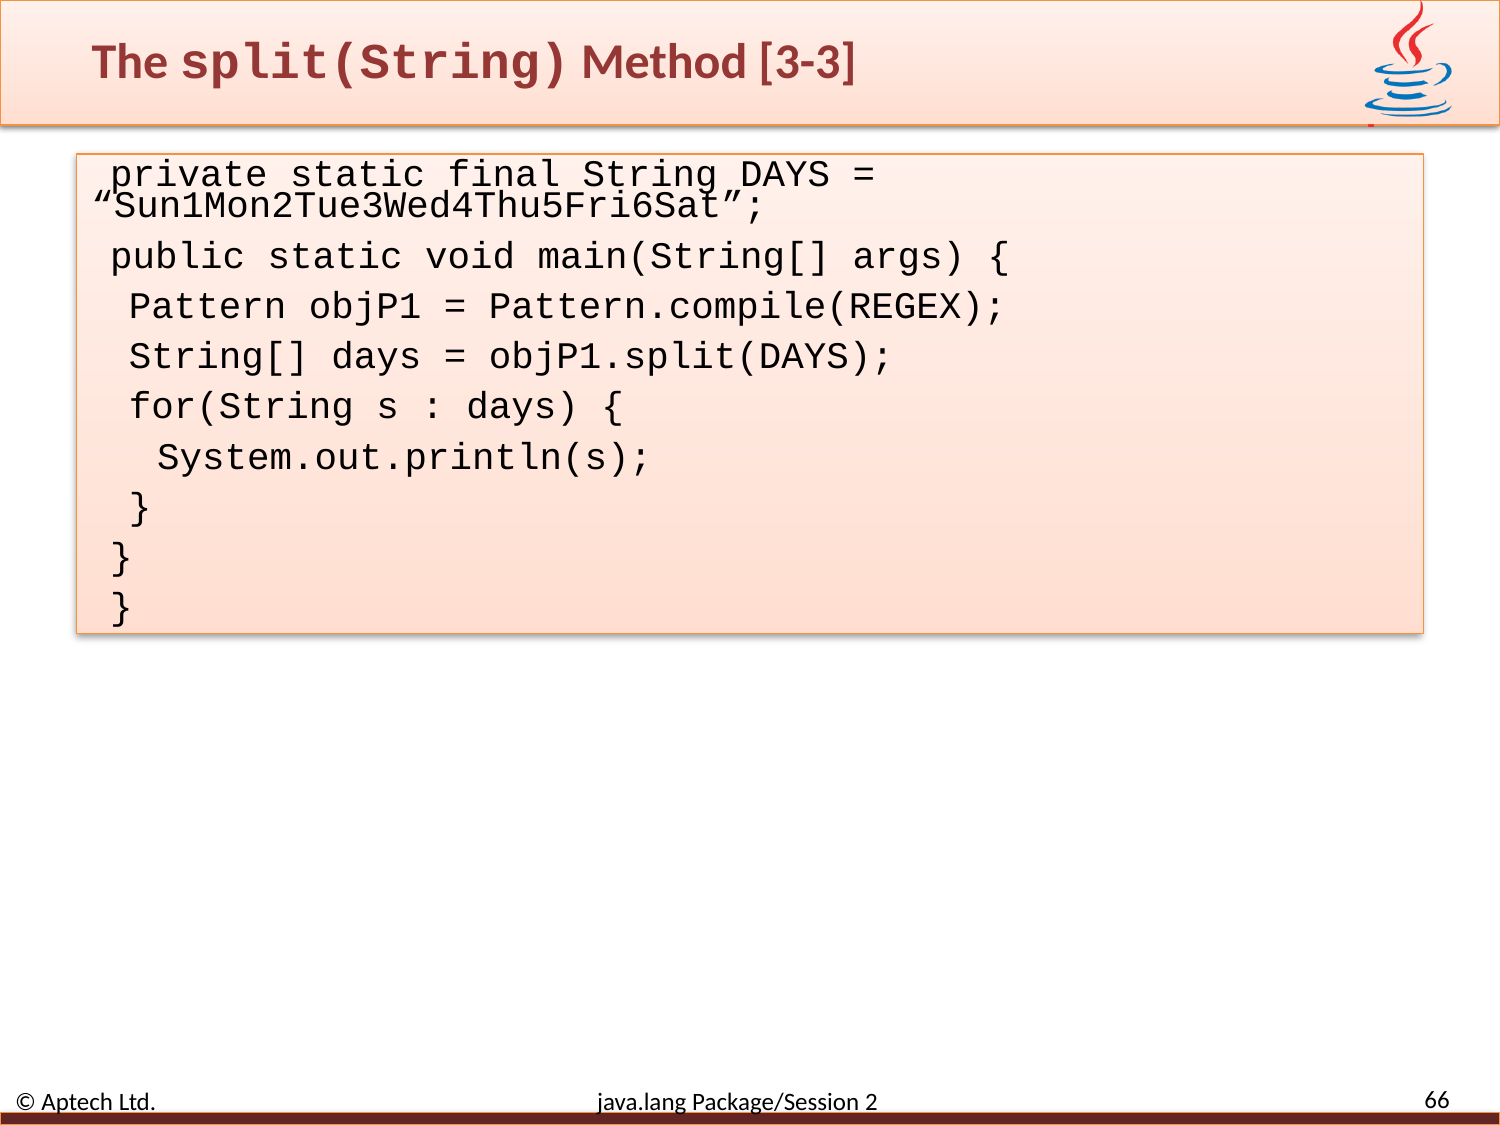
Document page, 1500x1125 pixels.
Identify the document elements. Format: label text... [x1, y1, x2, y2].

slide_number 66 [1337, 1084, 1465, 1113]
title The split(String) Method [3-3] [76, 24, 1288, 93]
footer © Aptech Ltd. java.lang Package/Session 2 [0, 1087, 1325, 1113]
text_box private static final String DAYS = “Sun1Mon2Tue3Wed4Thu5Fri6Sat”; public static void main(String[] args) { Pattern objP1 = Pattern.compile(REGEX); String[] days = objP1.split(DAYS); for(String s : days) { System.out.println(s); } } } [76, 153, 1424, 634]
list [52, 148, 1424, 1048]
picture [1362, 0, 1454, 127]
